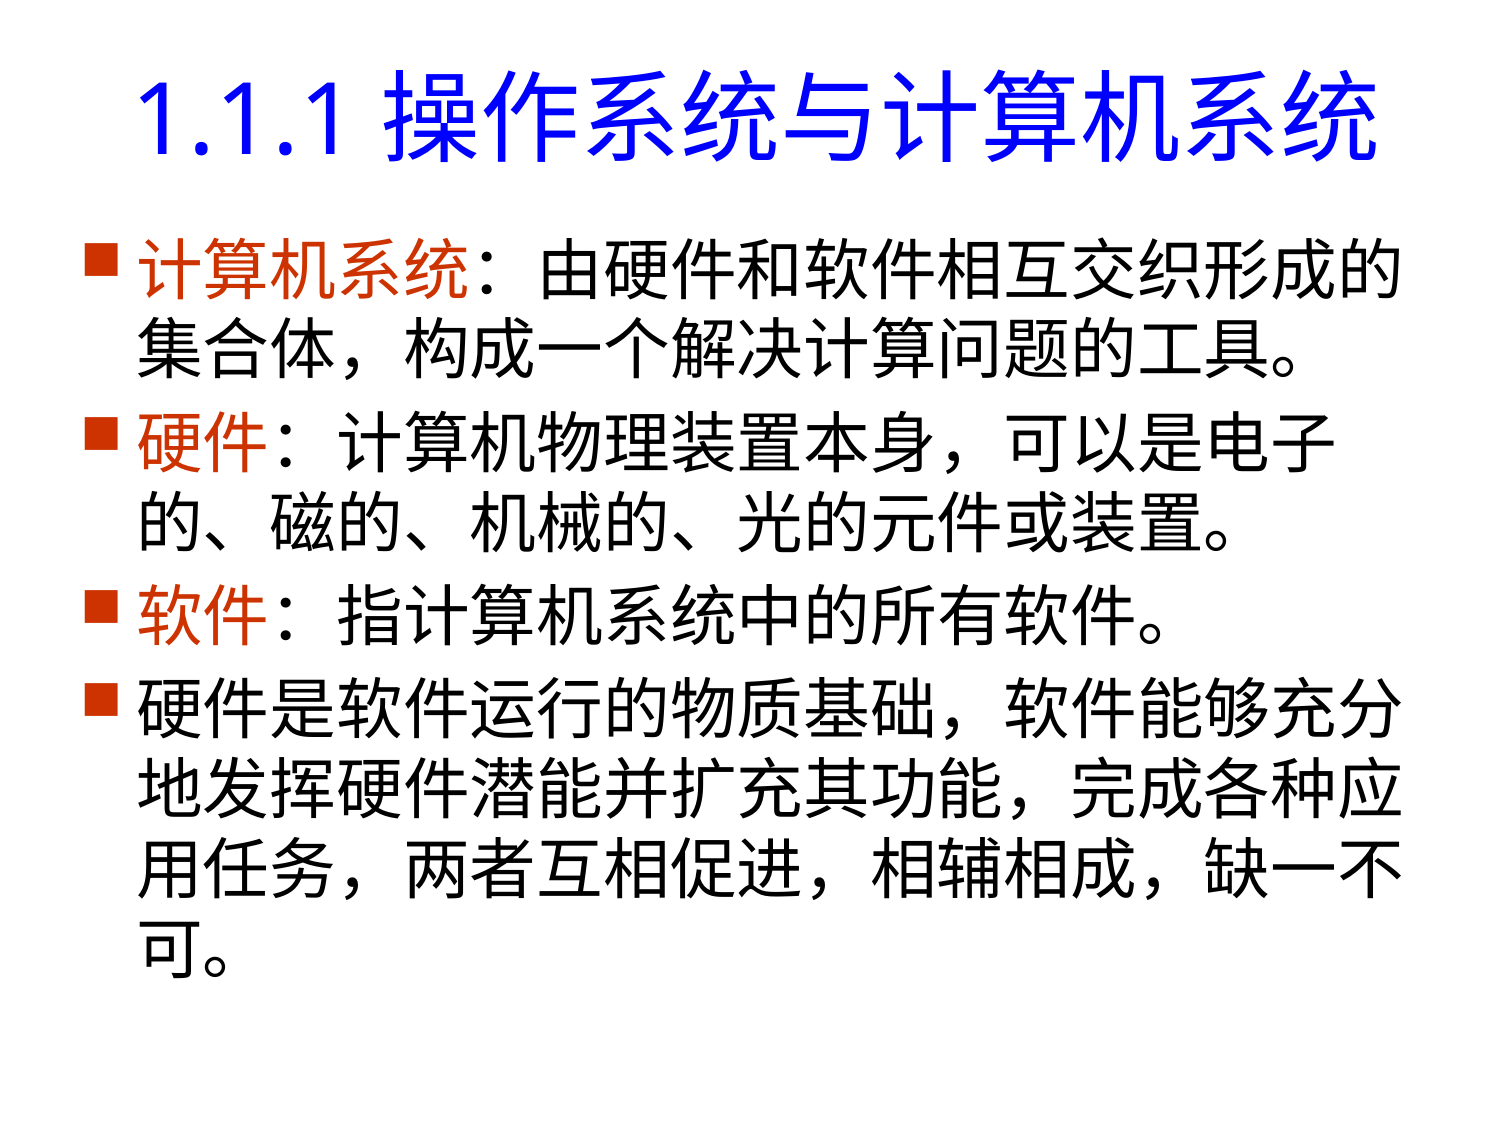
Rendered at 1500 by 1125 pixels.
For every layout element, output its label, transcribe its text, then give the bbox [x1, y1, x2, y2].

list 计算机系统：由硬件和软件相互交织形成的集合体，构成一个解决计算问题的工具。 硬件：计算机物理装置本身，可以是电子的、磁的、机械的、光的元件或装置。 软件：指计算机系统中的所有软件。 硬件是软件运行的物质基础，软件能够充分地发挥硬件潜能并扩充其功能，完成各种应用任务，两者互相促进，相辅相成，缺一不可。 [64, 219, 1448, 1012]
title 1.1.1操作系统与计算机系统 [64, 20, 1448, 209]
